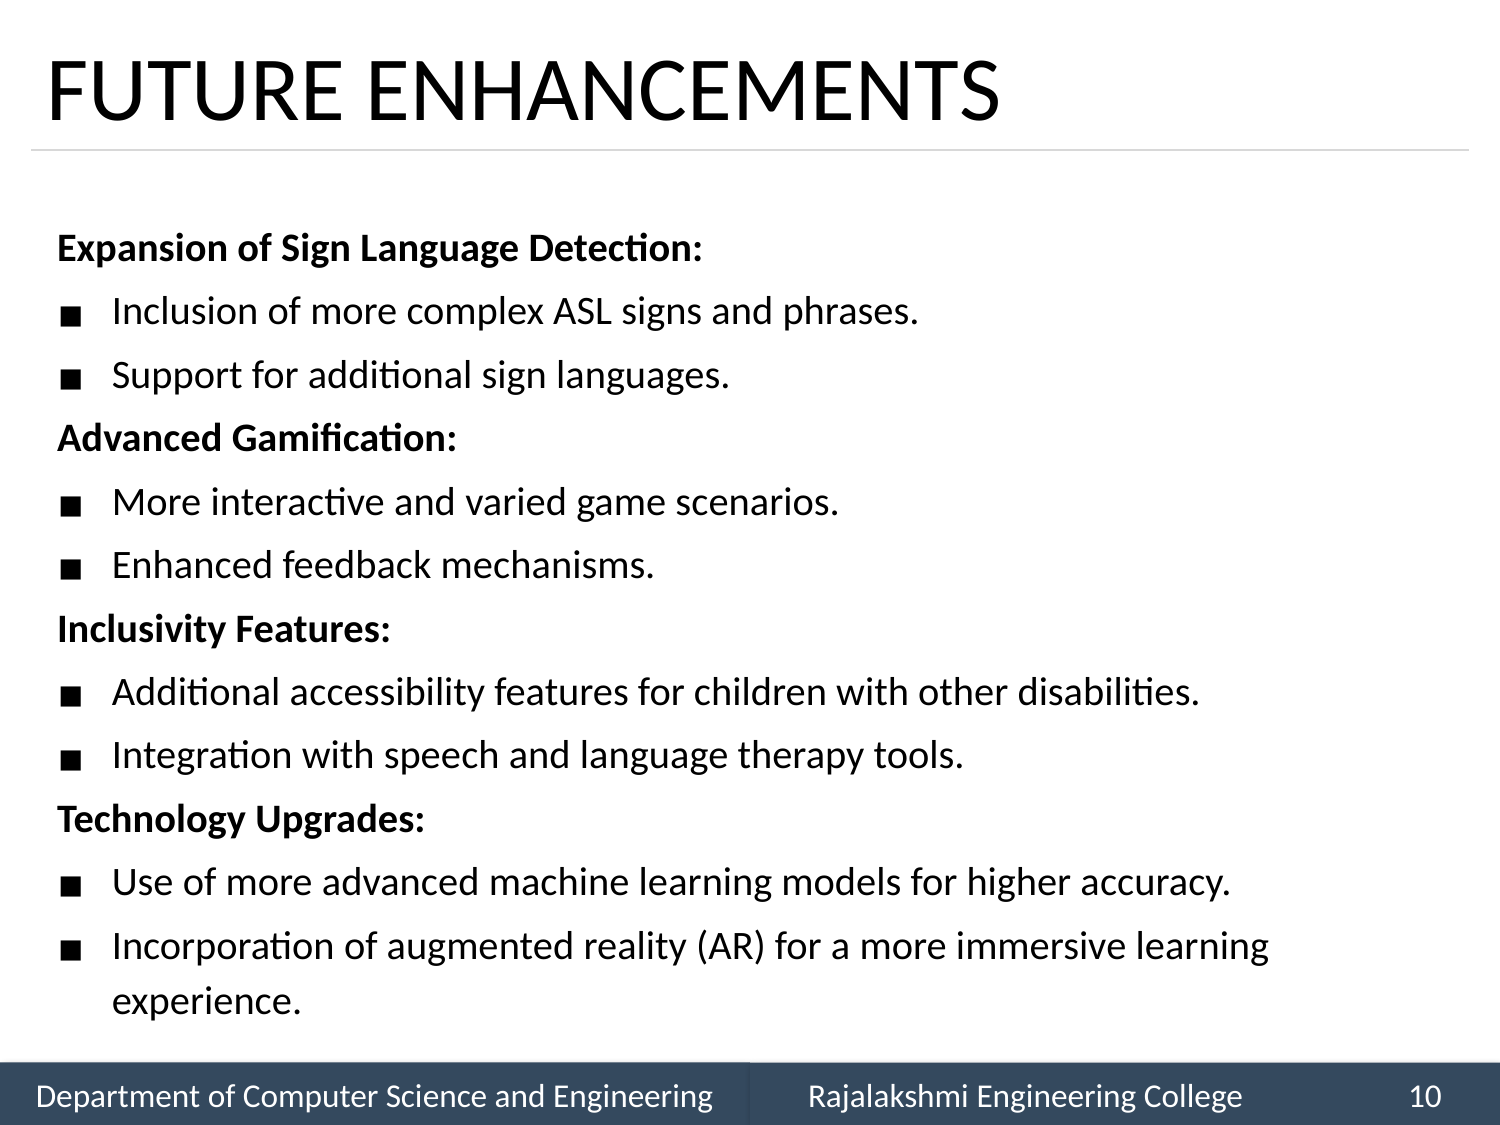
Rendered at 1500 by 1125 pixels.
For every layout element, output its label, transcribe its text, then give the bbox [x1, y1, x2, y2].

list Expansion of Sign Language Detection: Inclusion of more complex ASL signs and phrases. Support for additional sign languages. Advanced Gamification: More interactive and varied game scenarios. Enhanced feedback mechanisms. Inclusivity Features: Additional accessibility features for children with other disabilities. Integration with speech and language therapy tools. Technology Upgrades: Use of more advanced machine learning models for higher accuracy. Incorporation of augmented reality (AR) for a more immersive learning experience. [31, 149, 1469, 1038]
title FUTURE ENHANCEMENTS [31, 17, 1469, 149]
